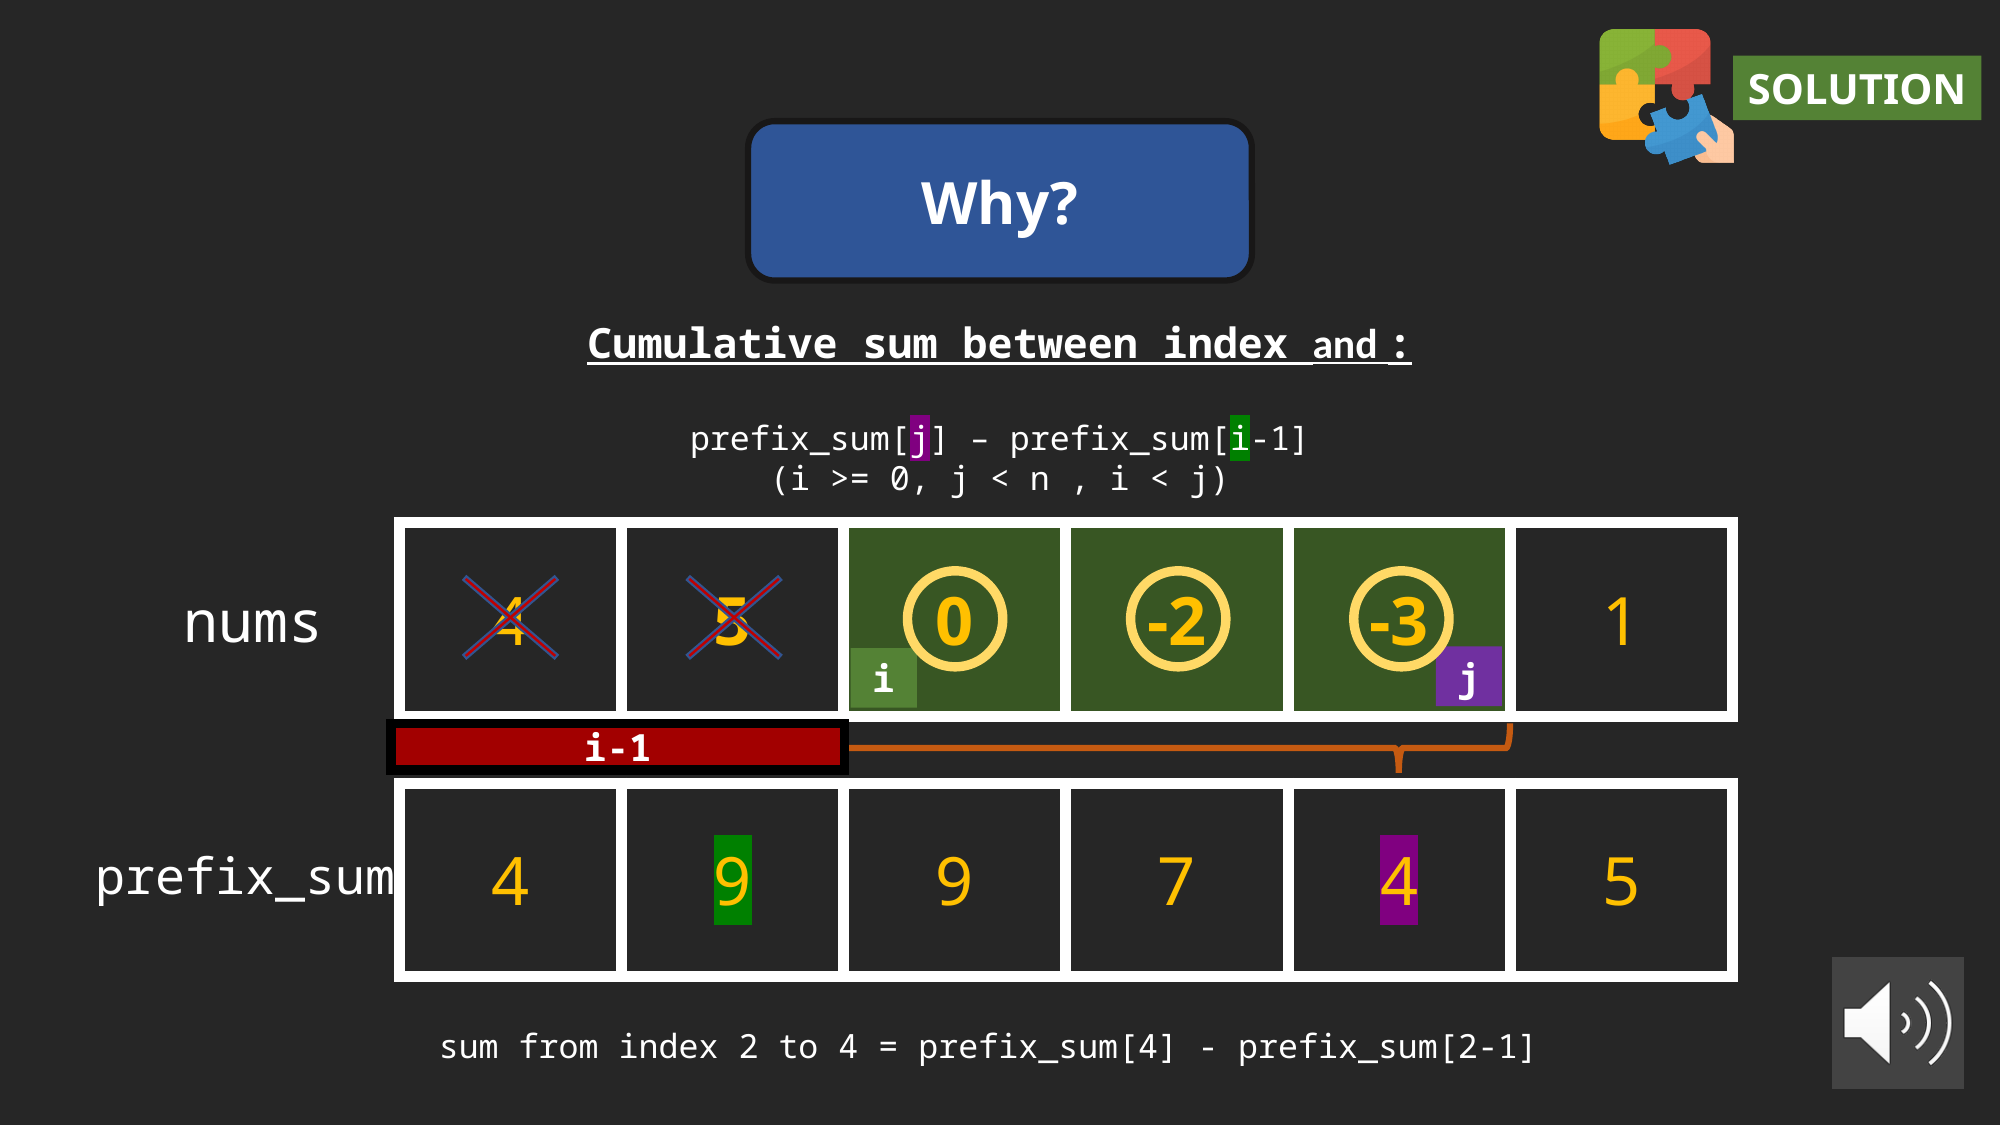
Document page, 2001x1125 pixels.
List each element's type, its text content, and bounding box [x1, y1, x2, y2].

text_box i [850, 648, 917, 708]
table_header 5 [627, 528, 838, 711]
text_box [461, 574, 560, 660]
table_header 4 [405, 528, 616, 711]
table_header -3 [1294, 528, 1505, 711]
text_box prefix_sum [80, 836, 394, 912]
text_box nums [168, 576, 339, 662]
table_header 7 [1071, 789, 1283, 971]
table_header 4 [405, 789, 616, 971]
text_box [1352, 569, 1451, 668]
table_header 9 [849, 789, 1060, 971]
text_box i-1 [390, 722, 846, 771]
table_header 5 [1516, 789, 1727, 971]
text_box sum from index 2 to 4 = prefix_sum[4] - prefix_sum[2-1] [423, 1018, 1554, 1073]
table_header 1 [1516, 528, 1727, 711]
table_header 4 [1294, 789, 1505, 971]
text_box [906, 569, 1004, 668]
text_box SOLUTION [1735, 55, 1982, 121]
text_box Why? [747, 120, 1253, 282]
picture [1598, 29, 1735, 166]
text_box [685, 574, 783, 660]
picture [1831, 956, 1965, 1090]
text_box [1129, 569, 1227, 668]
text_box j [1435, 646, 1502, 707]
table_header 0 [849, 528, 1060, 711]
table_header -2 [1071, 528, 1283, 711]
table_header 9 [627, 789, 838, 971]
text_box [846, 723, 1511, 773]
